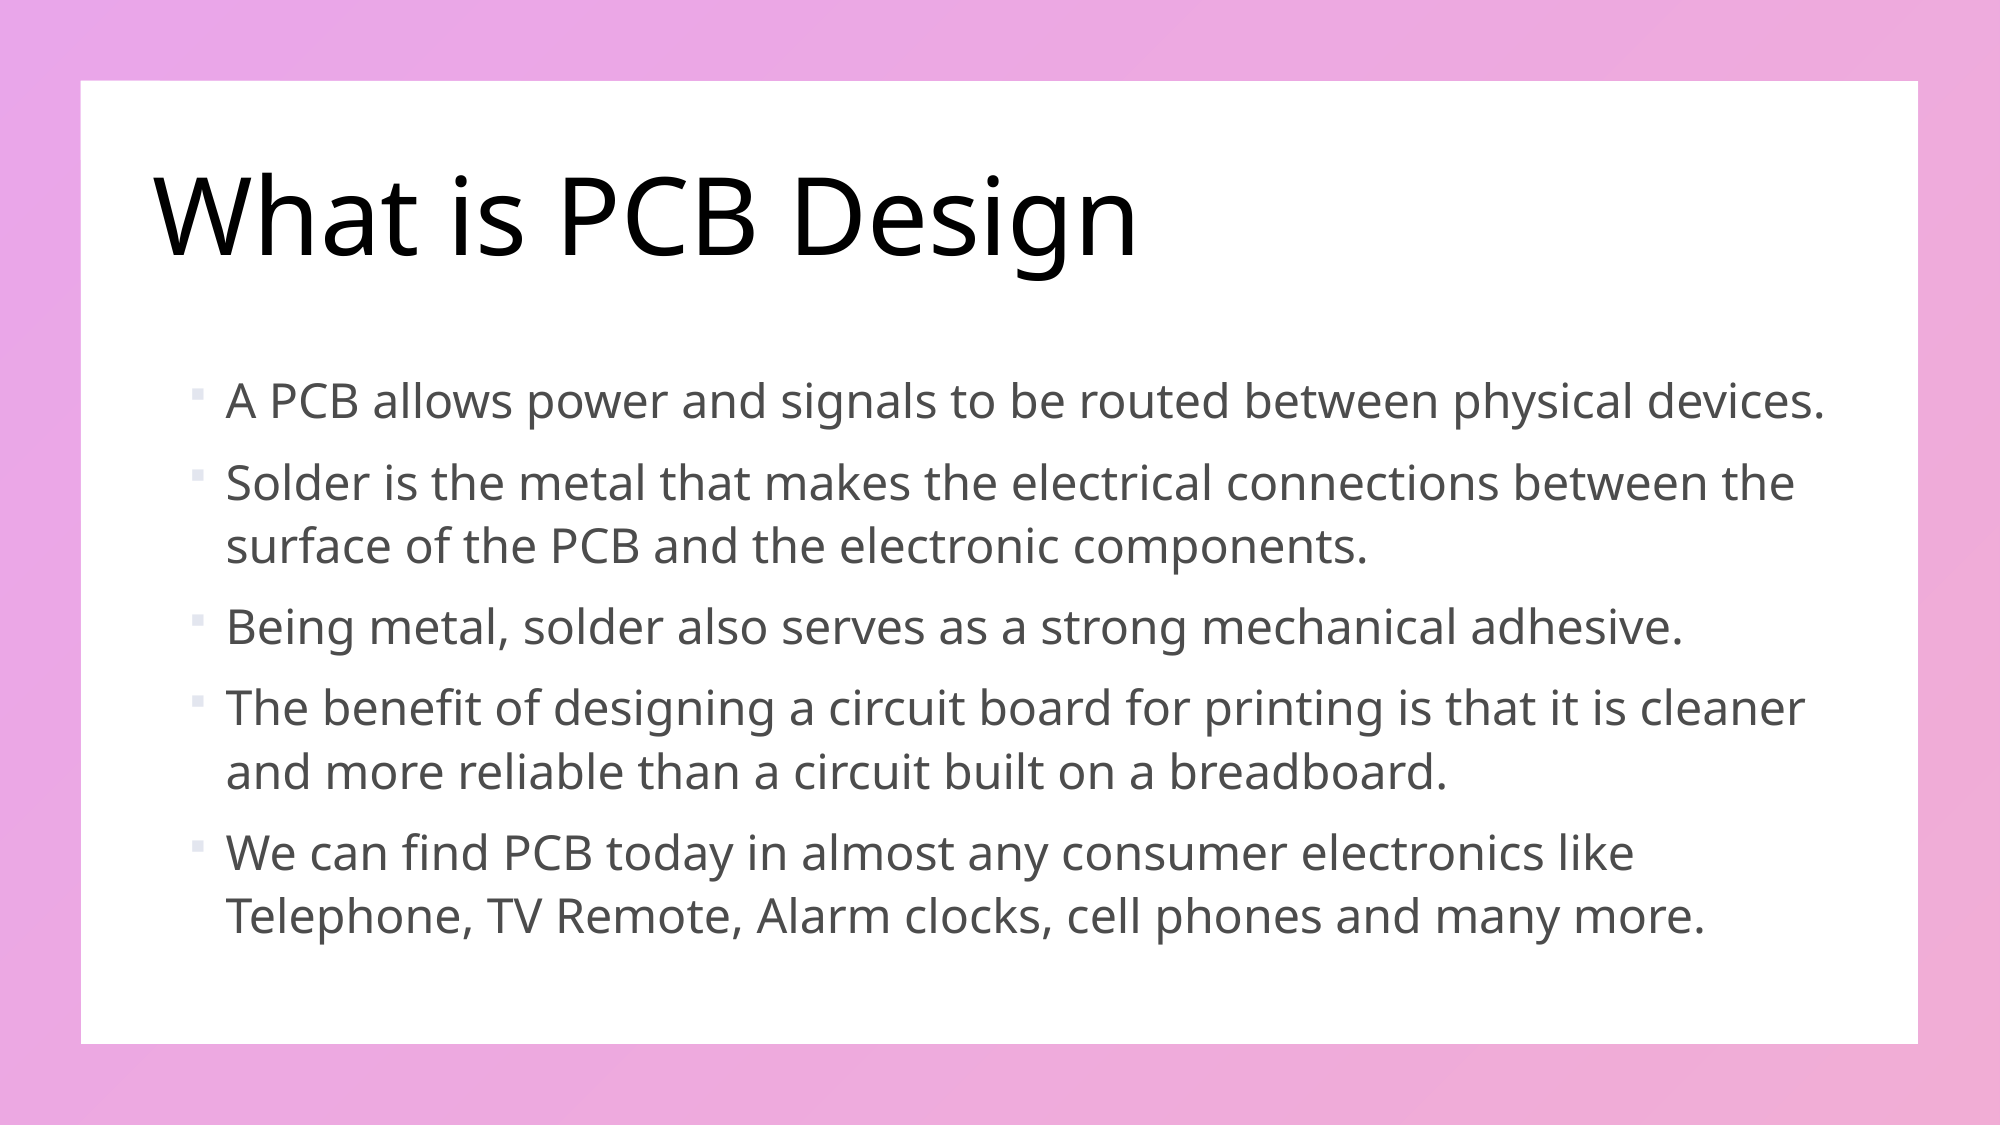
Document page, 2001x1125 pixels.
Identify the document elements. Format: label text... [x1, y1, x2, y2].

list A PCB allows power and signals to be routed between physical devices. Solder is the metal that makes the electrical connections between the surface of the PCB and the electronic components. Being metal, solder also serves as a strong mechanical adhesive. The benefit of designing a circuit board for printing is that it is cleaner and more reliable than a circuit built on a breadboard. We can find PCB today in almost any consumer electronics like Telephone, TV Remote, Alarm clocks, cell phones and many more. [137, 357, 1863, 1014]
title What is PCB Design [137, 111, 1863, 330]
